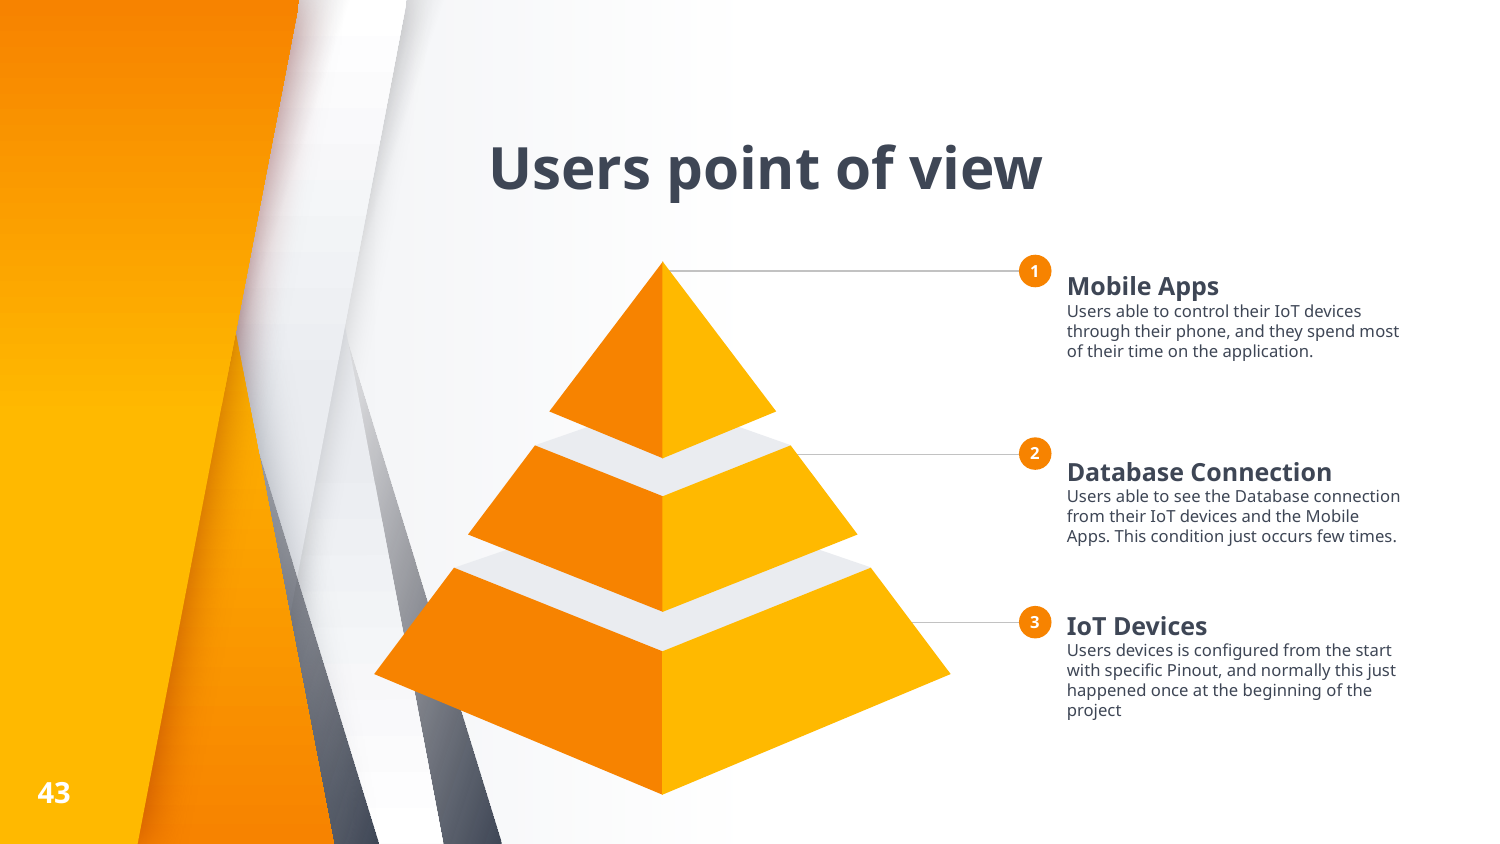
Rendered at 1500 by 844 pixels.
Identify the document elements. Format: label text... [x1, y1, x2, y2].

slide_number 43 [37, 774, 99, 816]
text_box 1 [1014, 245, 1056, 297]
text_box IoT Devices Users devices is configured from the start with specific Pinout, and normally this just happened once at the beginning of the project [1051, 615, 1422, 779]
title Users point of view [488, 137, 1385, 203]
text_box Database Connection Users able to see the Database connection from their IoT devices and the Mobile Apps. This condition just occurs few times. [1051, 430, 1422, 615]
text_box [373, 261, 951, 795]
text_box 2 [1014, 427, 1056, 480]
text_box 3 [1014, 596, 1056, 649]
text_box Mobile Apps Users able to control their IoT devices through their phone, and they spend most of their time on the application. [1051, 202, 1422, 430]
